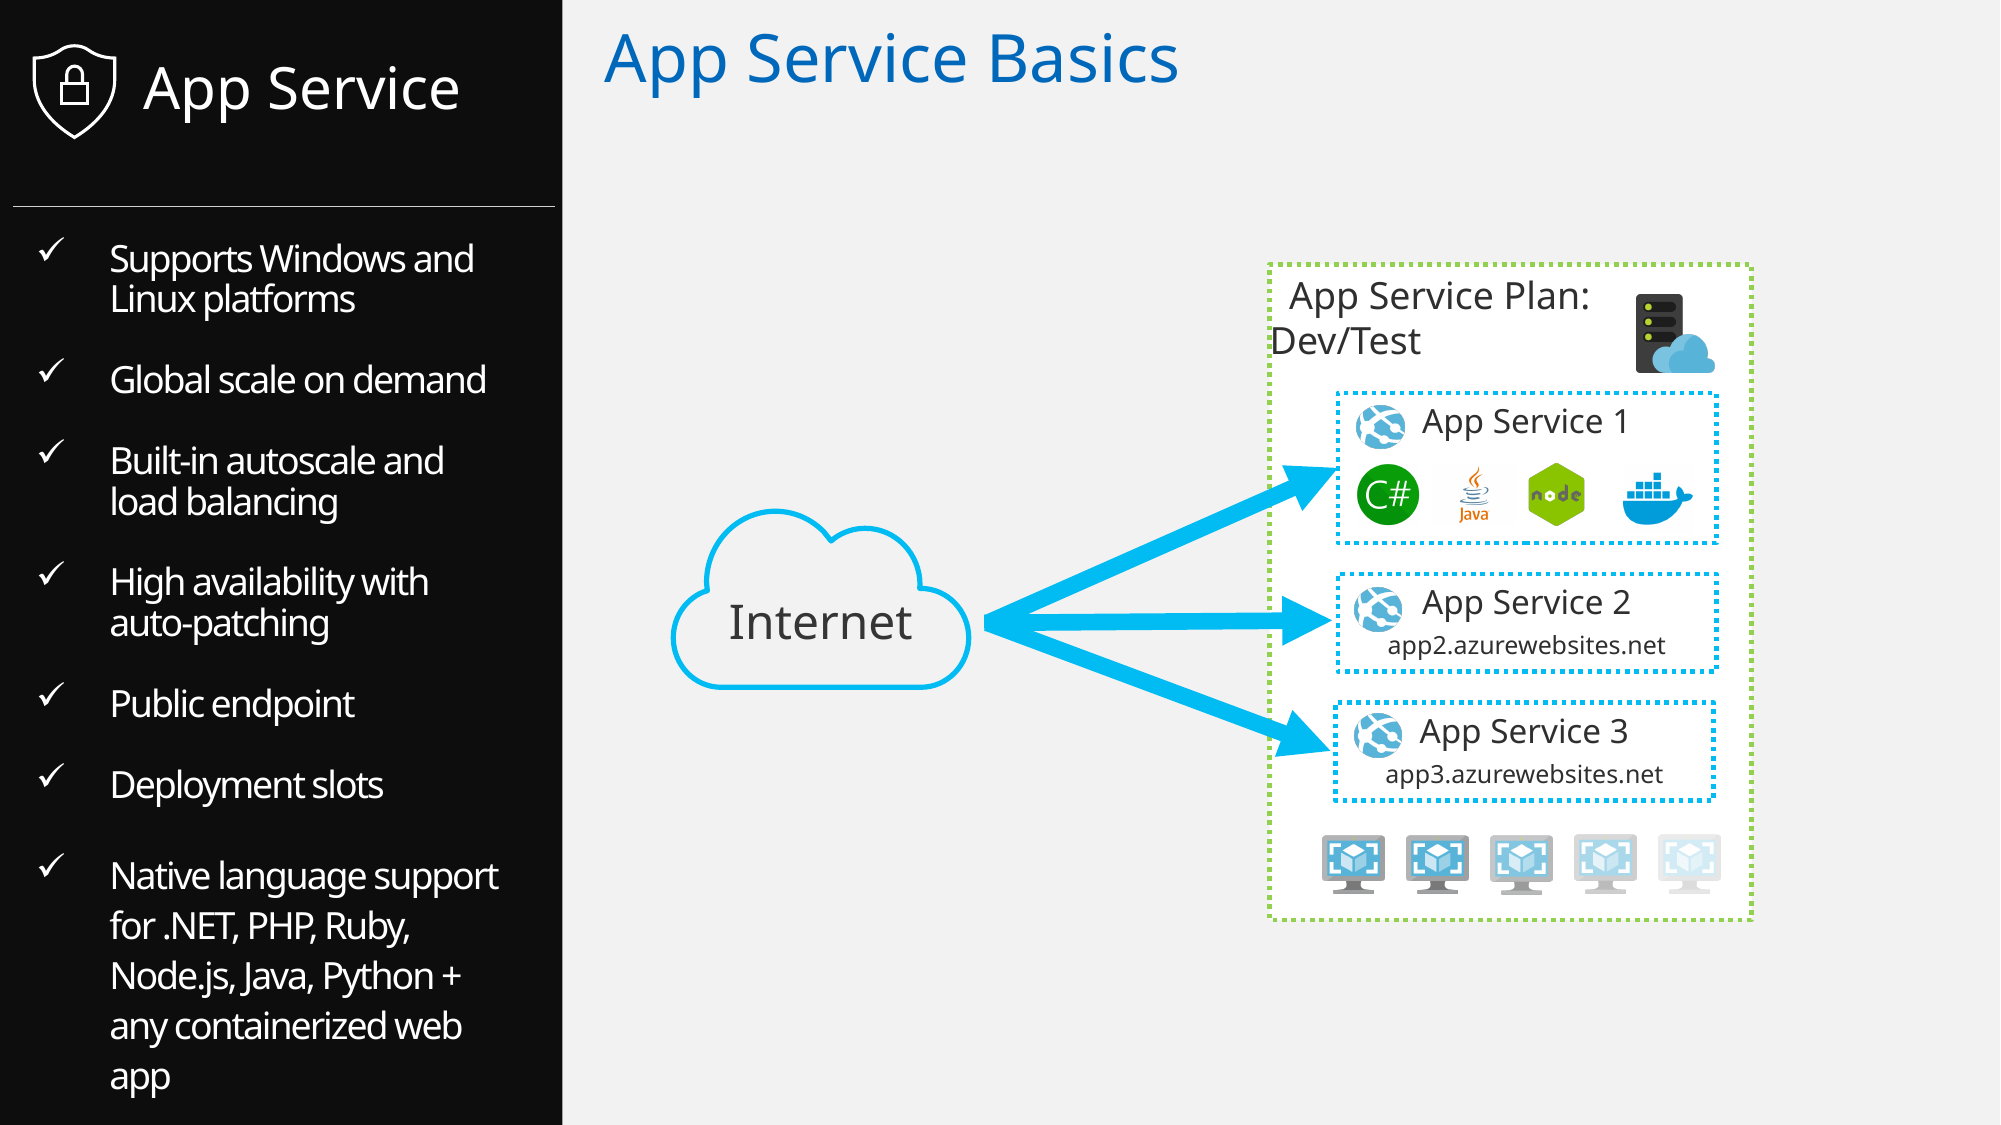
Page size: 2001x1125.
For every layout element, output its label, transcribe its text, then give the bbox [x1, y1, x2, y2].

text_box App Service [114, 36, 556, 146]
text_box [987, 467, 1339, 624]
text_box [1335, 702, 1714, 801]
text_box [987, 622, 1331, 752]
text_box App Service Basics [589, 17, 1982, 113]
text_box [1356, 463, 1693, 534]
text_box App Service Plan: Dev/Test [1269, 264, 1752, 920]
picture [1635, 293, 1715, 373]
text_box App Service 1 [1337, 392, 1717, 544]
picture [1356, 405, 1405, 450]
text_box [33, 45, 115, 138]
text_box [1322, 832, 1721, 897]
text_box Internet [673, 511, 969, 688]
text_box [983, 620, 1333, 624]
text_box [1337, 573, 1717, 672]
text_box Supports Windows and Linux platforms Global scale on demand Built-in autoscale and load balancing High availability with auto-patching Public endpoint Deployment slots Native language support for .NET, PHP, Ruby, Node.js, Java, Python + any containerized web app [6, 216, 528, 1056]
text_box [0, 0, 563, 1125]
